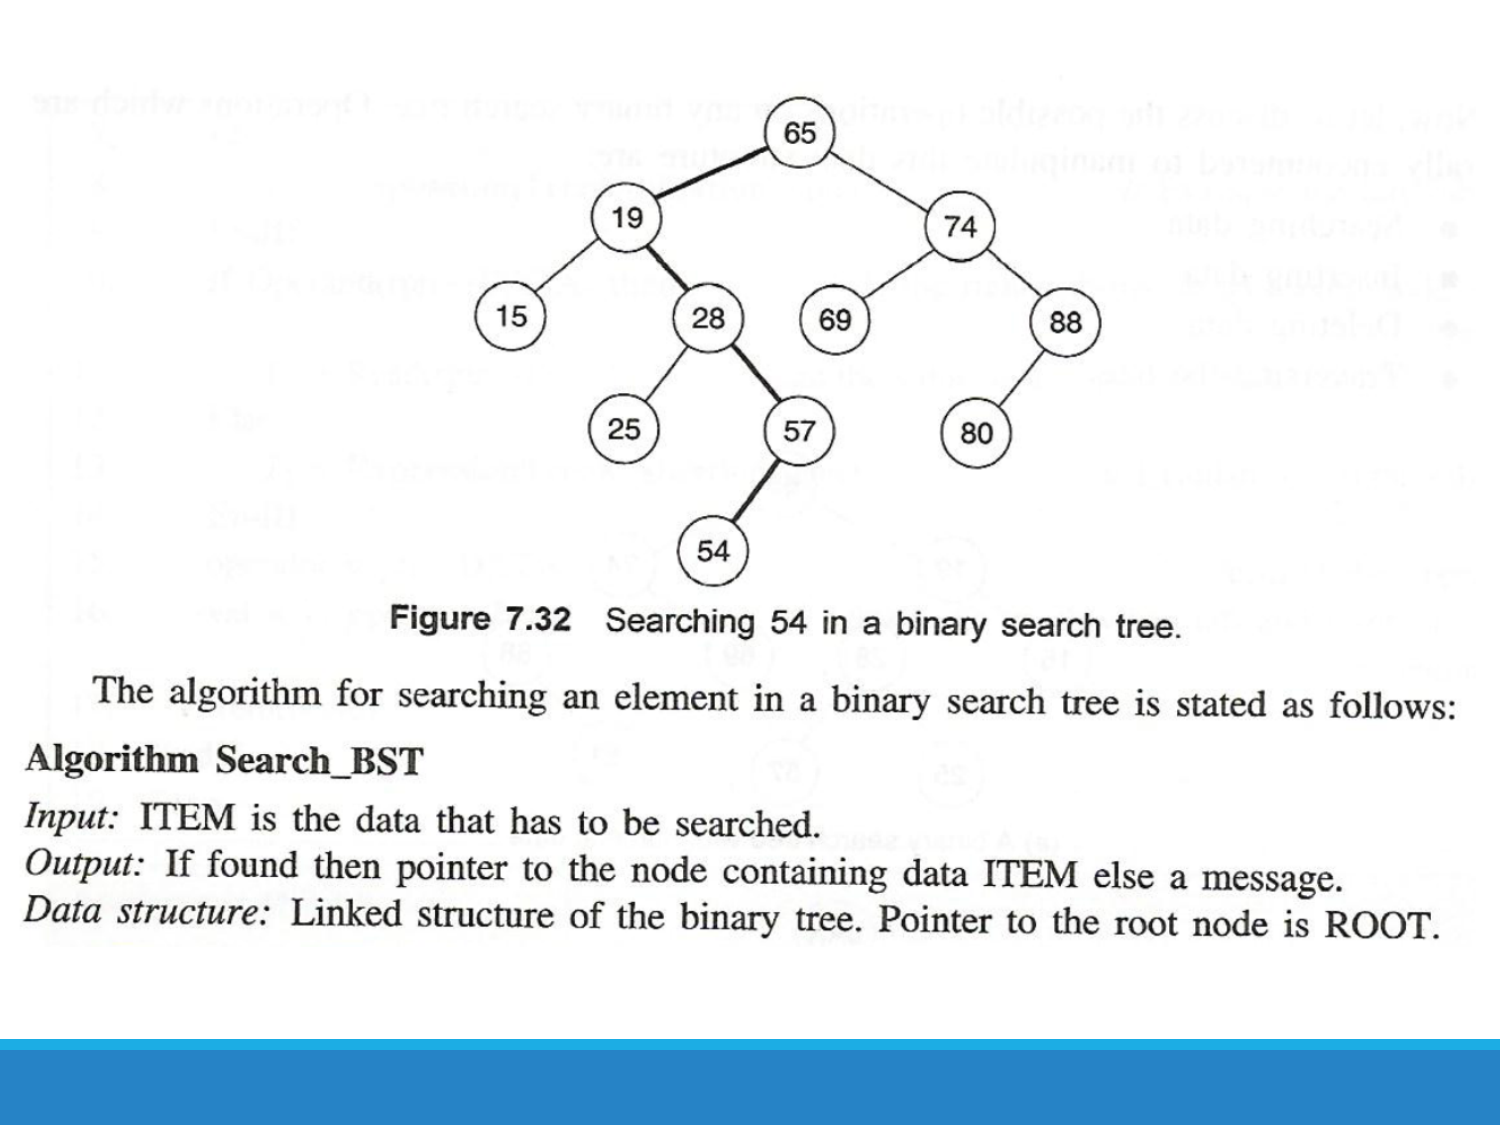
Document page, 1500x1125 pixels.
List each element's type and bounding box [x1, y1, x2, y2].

picture [19, 74, 1476, 948]
